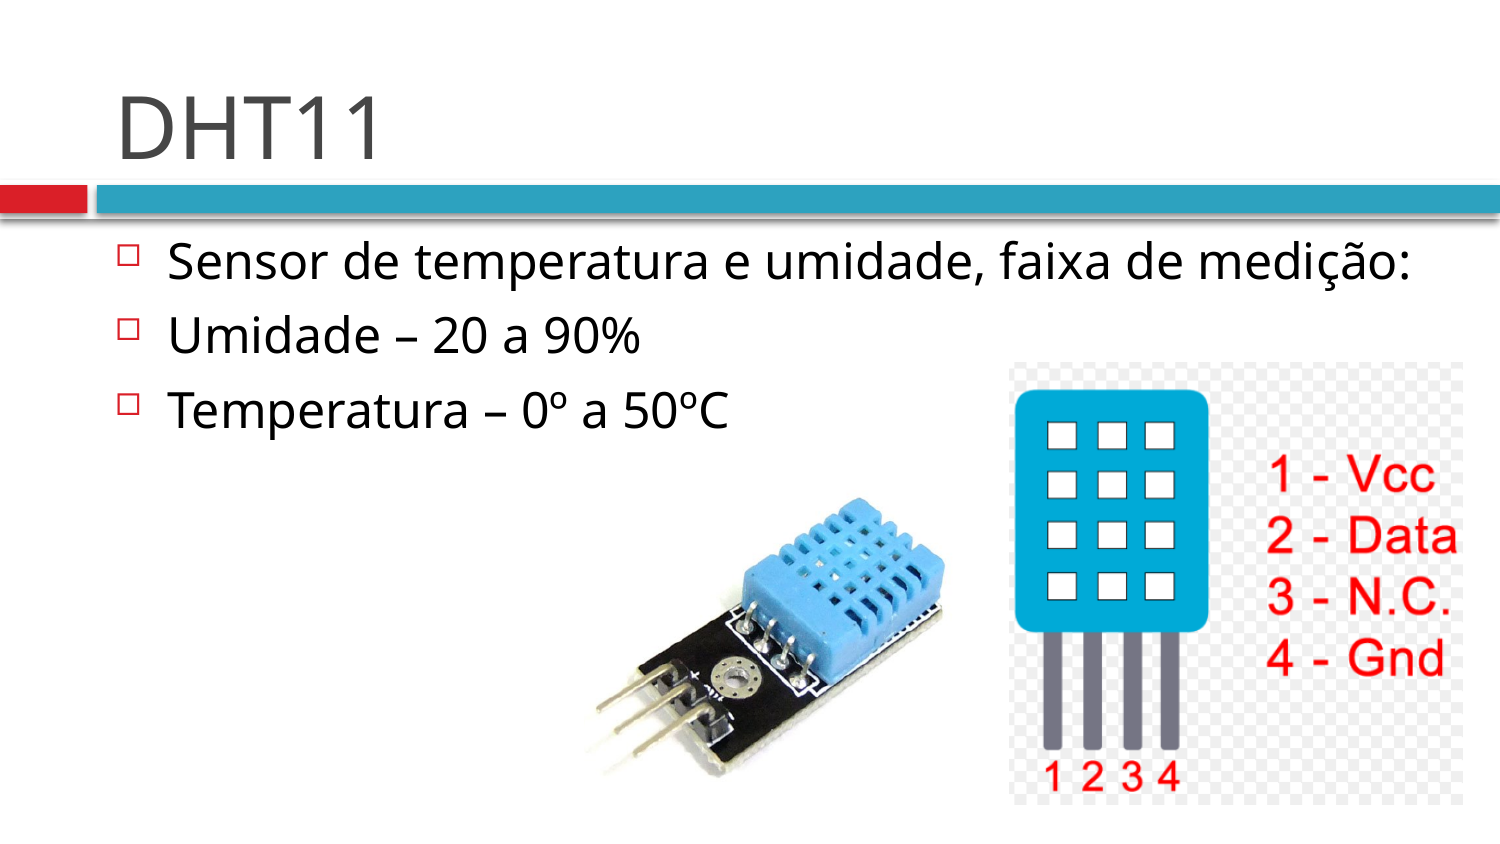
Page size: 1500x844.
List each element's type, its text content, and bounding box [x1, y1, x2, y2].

list Sensor de temperatura e umidade, faixa de medição: Umidade – 20 a 90% Temperatura – 0º a 50ºC [100, 221, 1438, 754]
title DHT11 [99, 19, 1438, 185]
picture [1009, 362, 1463, 805]
picture [584, 456, 955, 820]
